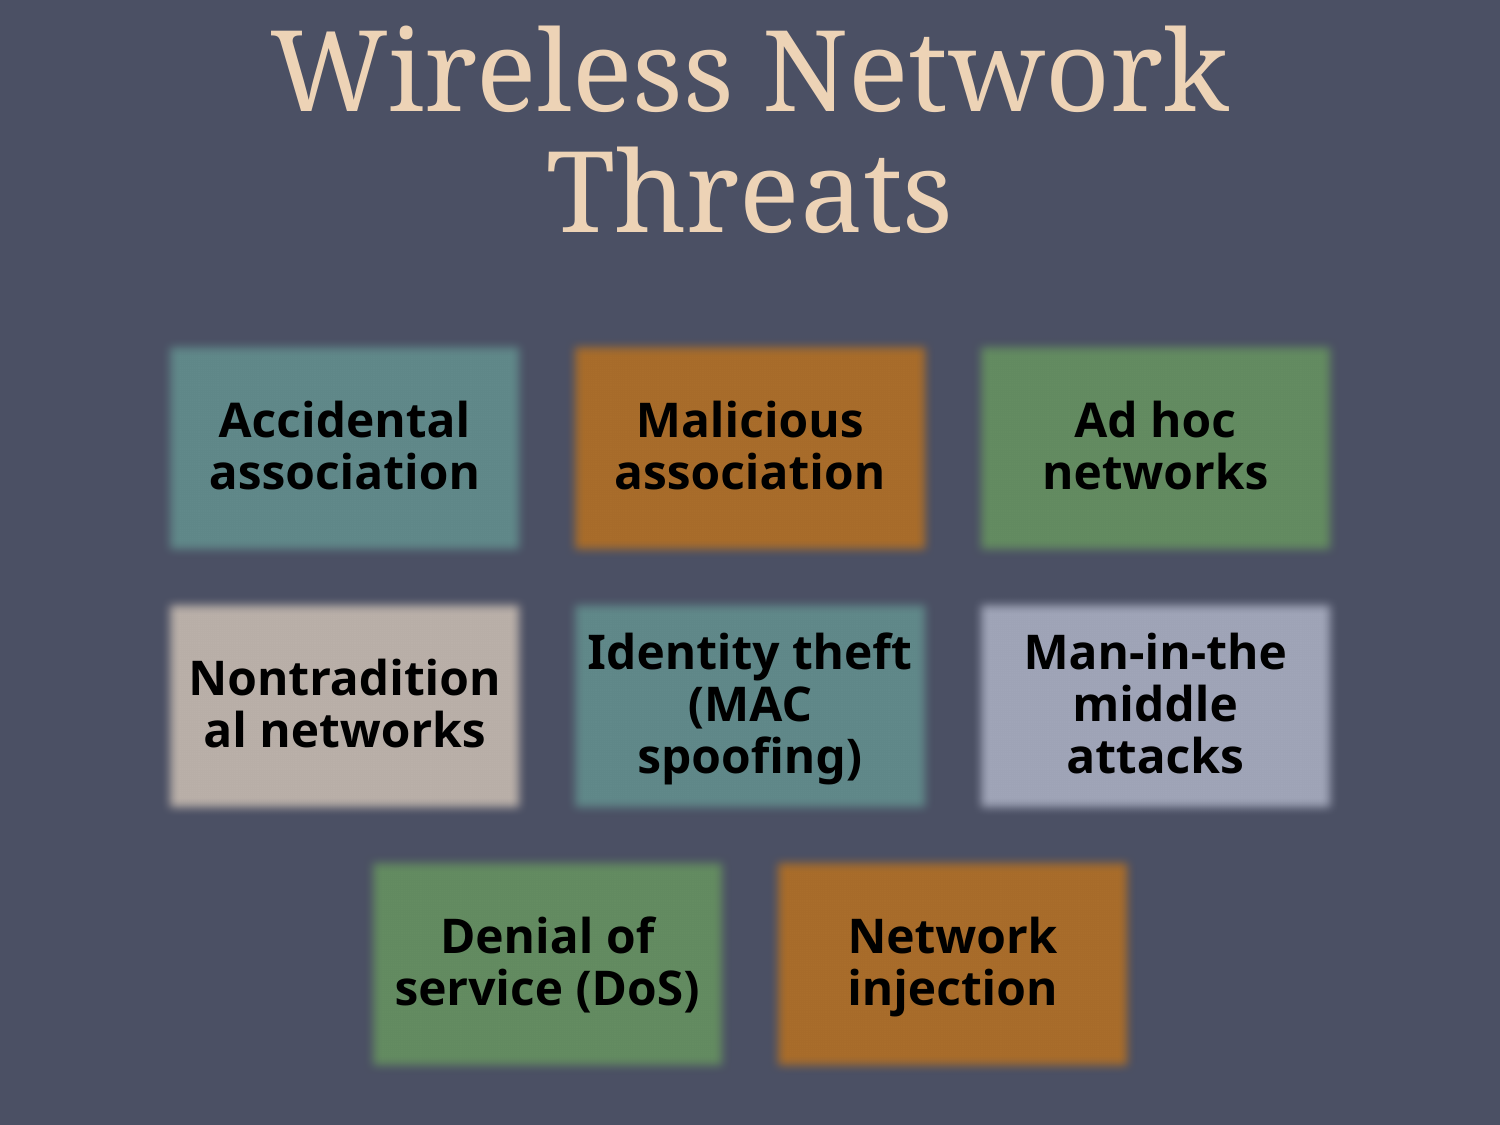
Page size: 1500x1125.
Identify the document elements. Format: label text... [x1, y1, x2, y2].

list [74, 337, 1426, 1076]
title Wireless Network Threats [75, 0, 1425, 263]
